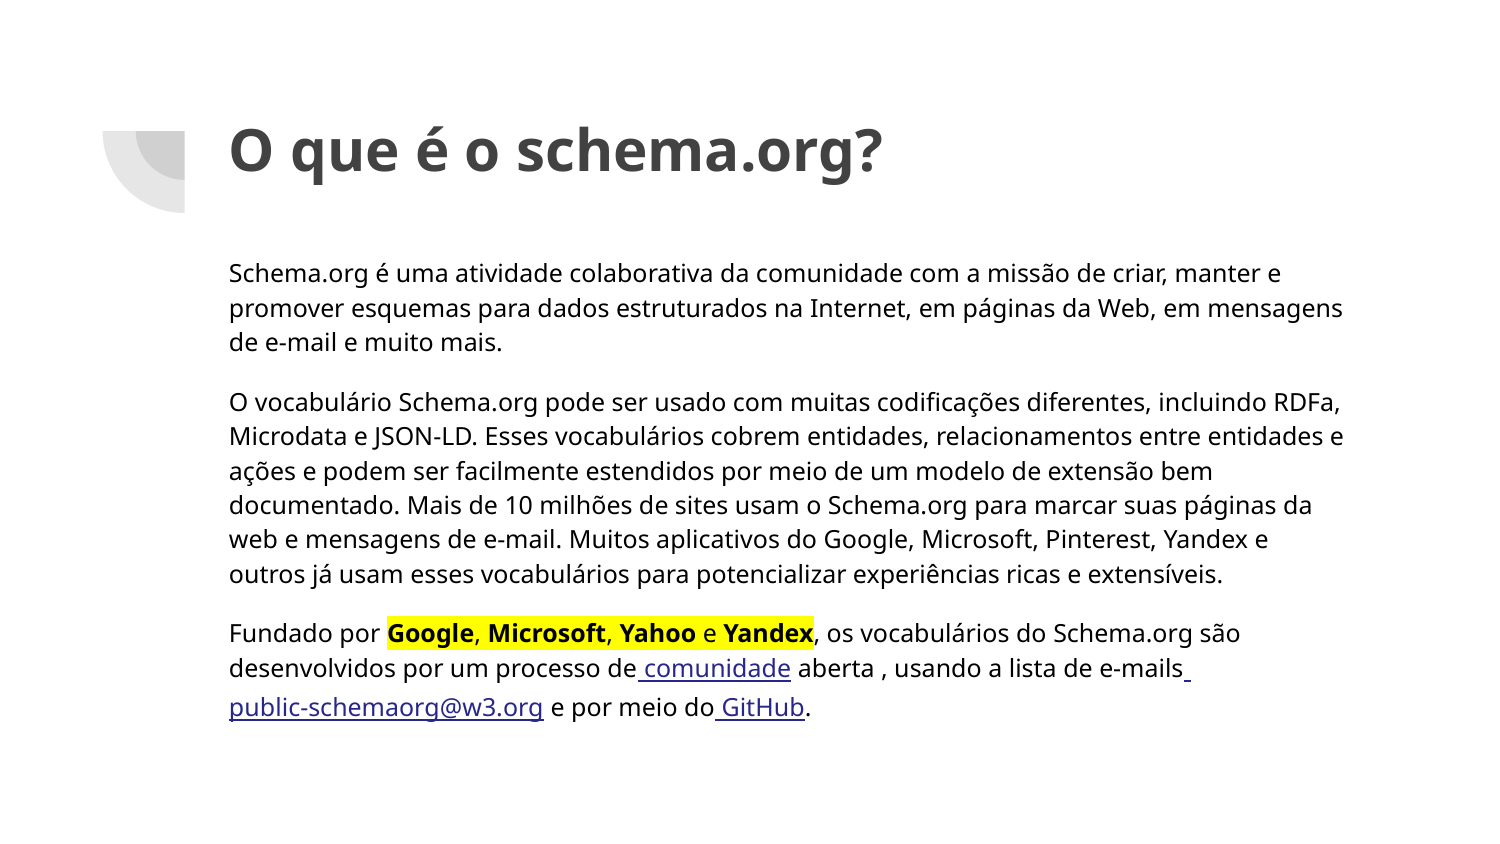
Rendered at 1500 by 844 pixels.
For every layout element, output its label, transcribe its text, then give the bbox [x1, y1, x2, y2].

title O que é o schema.org? [213, 98, 1368, 238]
list Schema.org é uma atividade colaborativa da comunidade com a missão de criar, manter e promover esquemas para dados estruturados na Internet, em páginas da Web, em mensagens de e-mail e muito mais. O vocabulário Schema.org pode ser usado com muitas codificações diferentes, incluindo RDFa, Microdata e JSON-LD. Esses vocabulários cobrem entidades, relacionamentos entre entidades e ações e podem ser facilmente estendidos por meio de um modelo de extensão bem documentado. Mais de 10 milhões de sites usam o Schema.org para marcar suas páginas da web e mensagens de e-mail. Muitos aplicativos do Google, Microsoft, Pinterest, Yandex e outros já usam esses vocabulários para potencializar experiências ricas e extensíveis. Fundado por Google, Microsoft, Yahoo e Yandex, os vocabulários do Schema.org são desenvolvidos por um processo de comunidade aberta , usando a lista de e-mails public-schemaorg@w3.org e por meio do GitHub. [213, 238, 1368, 807]
